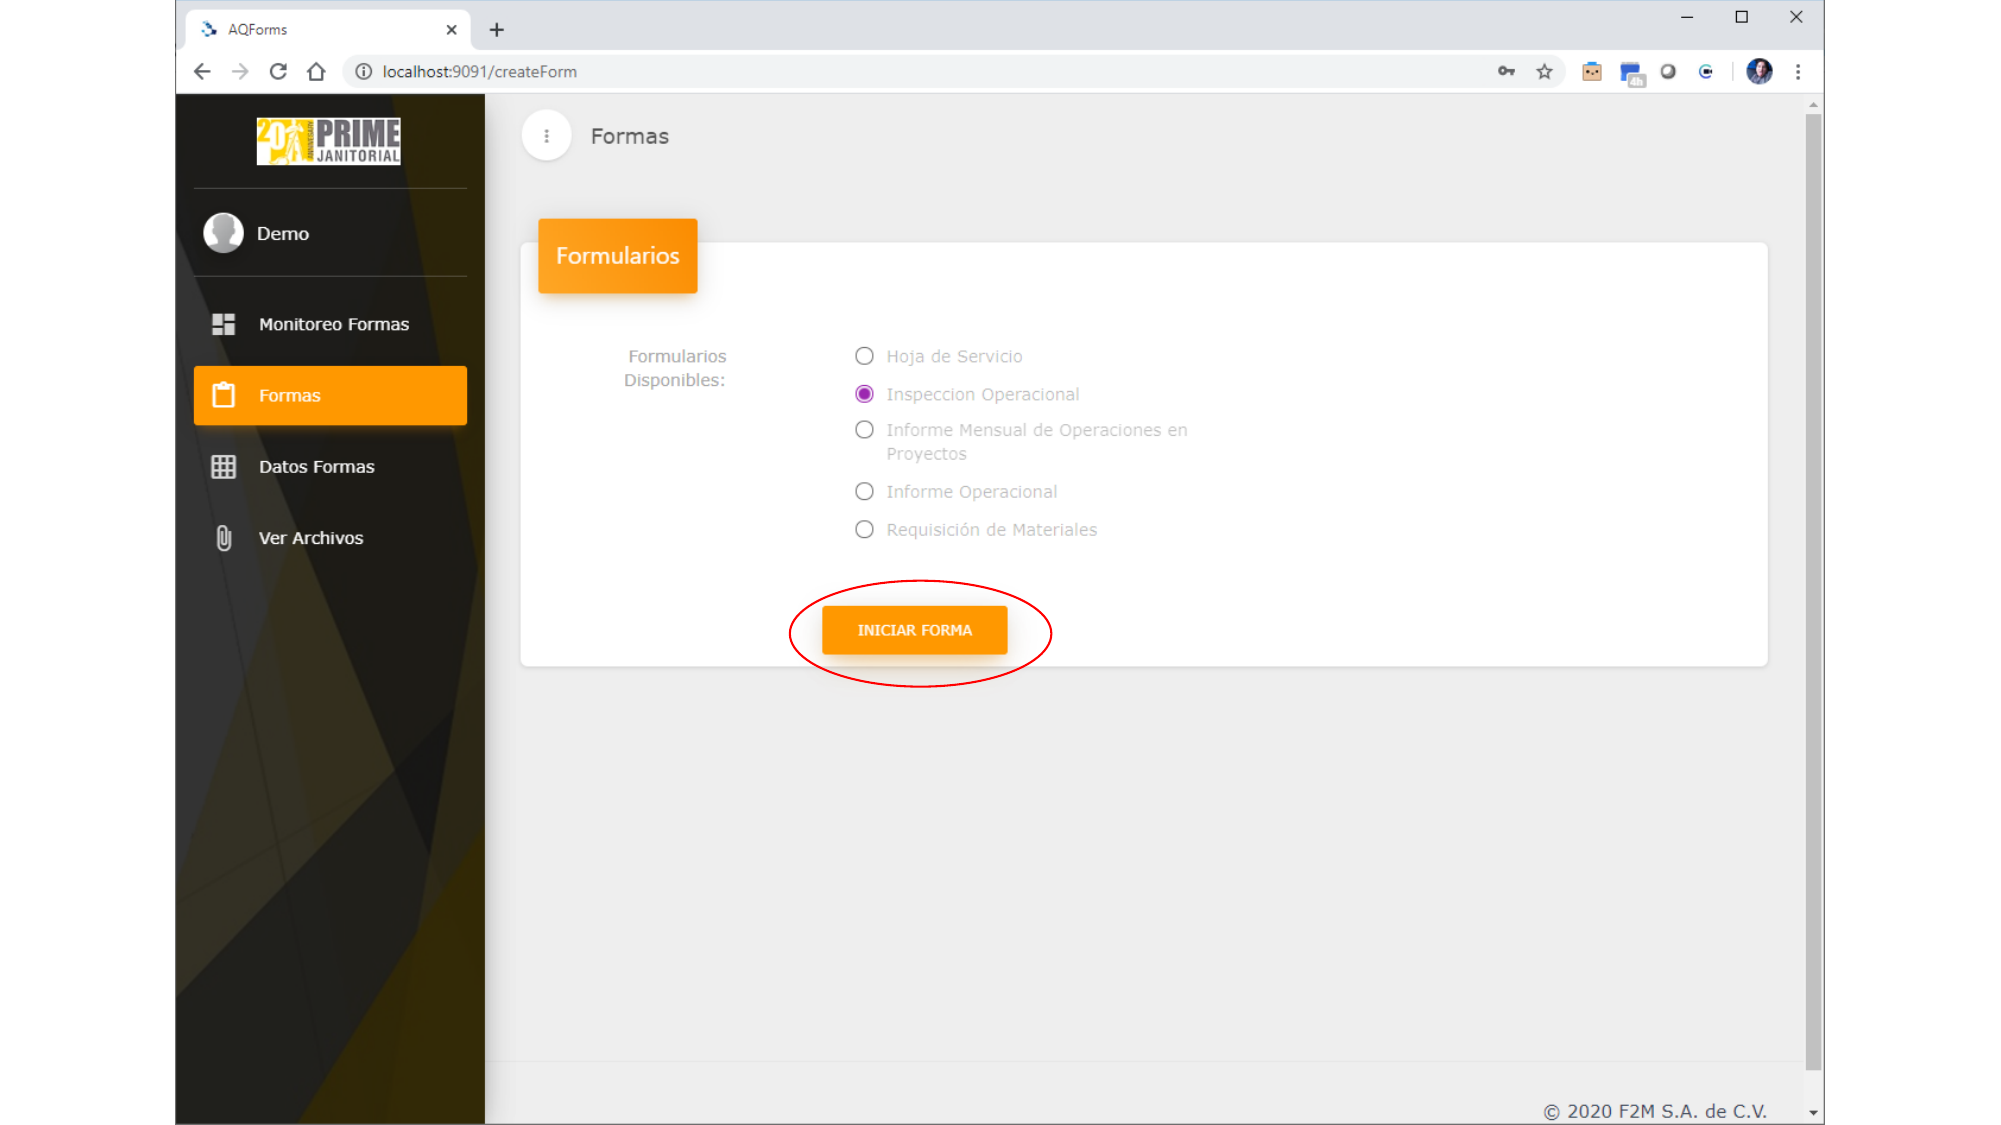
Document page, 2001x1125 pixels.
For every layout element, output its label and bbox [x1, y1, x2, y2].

picture [175, 0, 1825, 1125]
